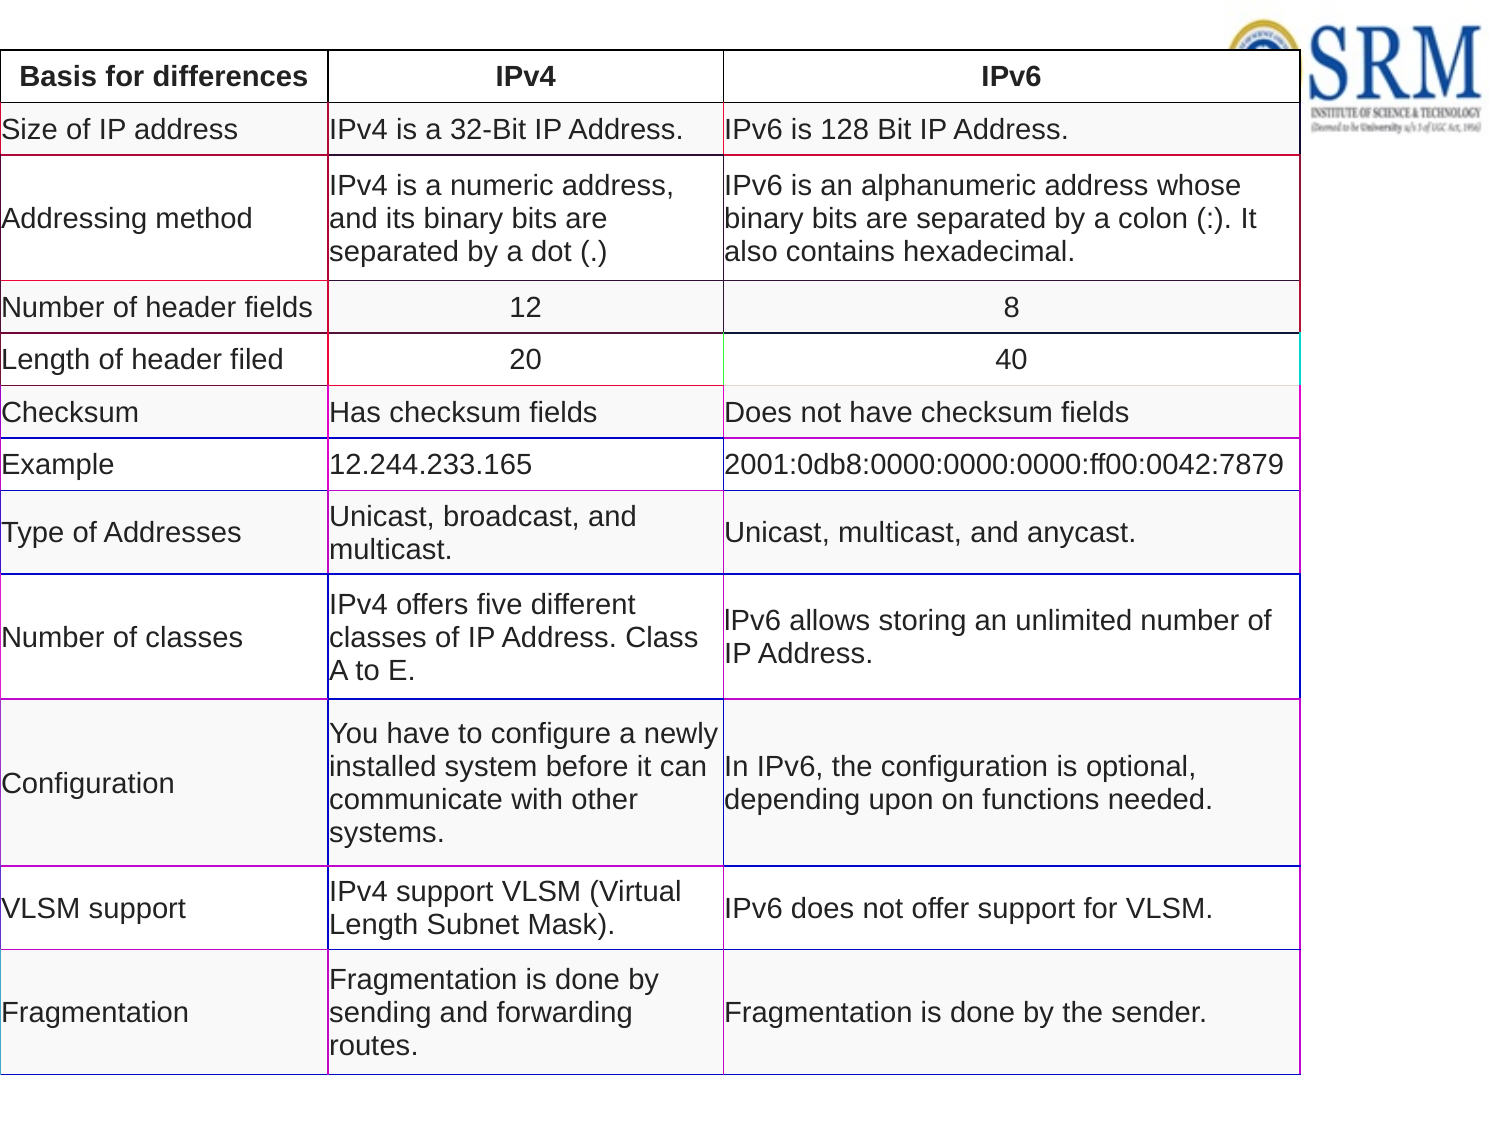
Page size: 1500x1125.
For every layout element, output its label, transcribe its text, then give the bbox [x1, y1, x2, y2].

table_cell Type of Addresses [1, 491, 327, 573]
table_cell lPv6 allows storing an unlimited number of IP Address. [724, 575, 1299, 698]
table_cell 12.244.233.165 [329, 439, 723, 490]
table_cell Has checksum fields [329, 386, 723, 437]
table_cell VLSM support [1, 867, 327, 949]
table_cell Does not have checksum fields [724, 386, 1299, 437]
table_cell IPv4 offers five different classes of IP Address. Class A to E. [329, 575, 723, 698]
table_cell IPv4 is a numeric address, and its binary bits are separated by a dot (.) [329, 156, 723, 280]
table_cell Unicast, multicast, and anycast. [724, 491, 1299, 573]
table_cell Number of classes [1, 575, 327, 698]
picture [1223, 0, 1489, 149]
table_header IPv4 [329, 51, 723, 102]
table_cell You have to configure a newly installed system before it can communicate with other systems. [329, 700, 723, 865]
table_cell IPv4 is a 32-Bit IP Address. [329, 103, 723, 154]
table_cell IPv6 is an alphanumeric address whose binary bits are separated by a colon (:). It also contains hexadecimal. [724, 156, 1299, 280]
table_cell Configuration [1, 700, 327, 865]
table_cell Fragmentation is done by the sender. [724, 950, 1299, 1074]
table_header Basis for differences [1, 51, 327, 102]
table_cell Example [1, 439, 327, 490]
table_cell Fragmentation [1, 950, 327, 1074]
table_header IPv6 [724, 51, 1299, 102]
table_cell Size of IP address [1, 103, 327, 154]
table_cell Checksum [1, 386, 327, 437]
table_cell In IPv6, the configuration is optional, depending upon on functions needed. [724, 700, 1299, 865]
table_cell Fragmentation is done by sending and forwarding routes. [329, 950, 723, 1074]
table_cell IPv4 support VLSM (Virtual Length Subnet Mask). [329, 867, 723, 949]
table_cell 8 [724, 281, 1299, 332]
table_cell 20 [329, 334, 723, 385]
table_cell IPv6 is 128 Bit IP Address. [724, 103, 1299, 154]
table_cell Addressing method [1, 156, 327, 280]
table_cell 12 [329, 281, 723, 332]
table_cell IPv6 does not offer support for VLSM. [724, 867, 1299, 949]
table_cell Unicast, broadcast, and multicast. [329, 491, 723, 573]
table_cell Length of header filed [1, 334, 327, 385]
table_cell 40 [724, 334, 1299, 385]
table_cell Number of header fields [1, 281, 327, 332]
table_cell 2001:0db8:0000:0000:0000:ff00:0042:7879 [724, 439, 1299, 490]
